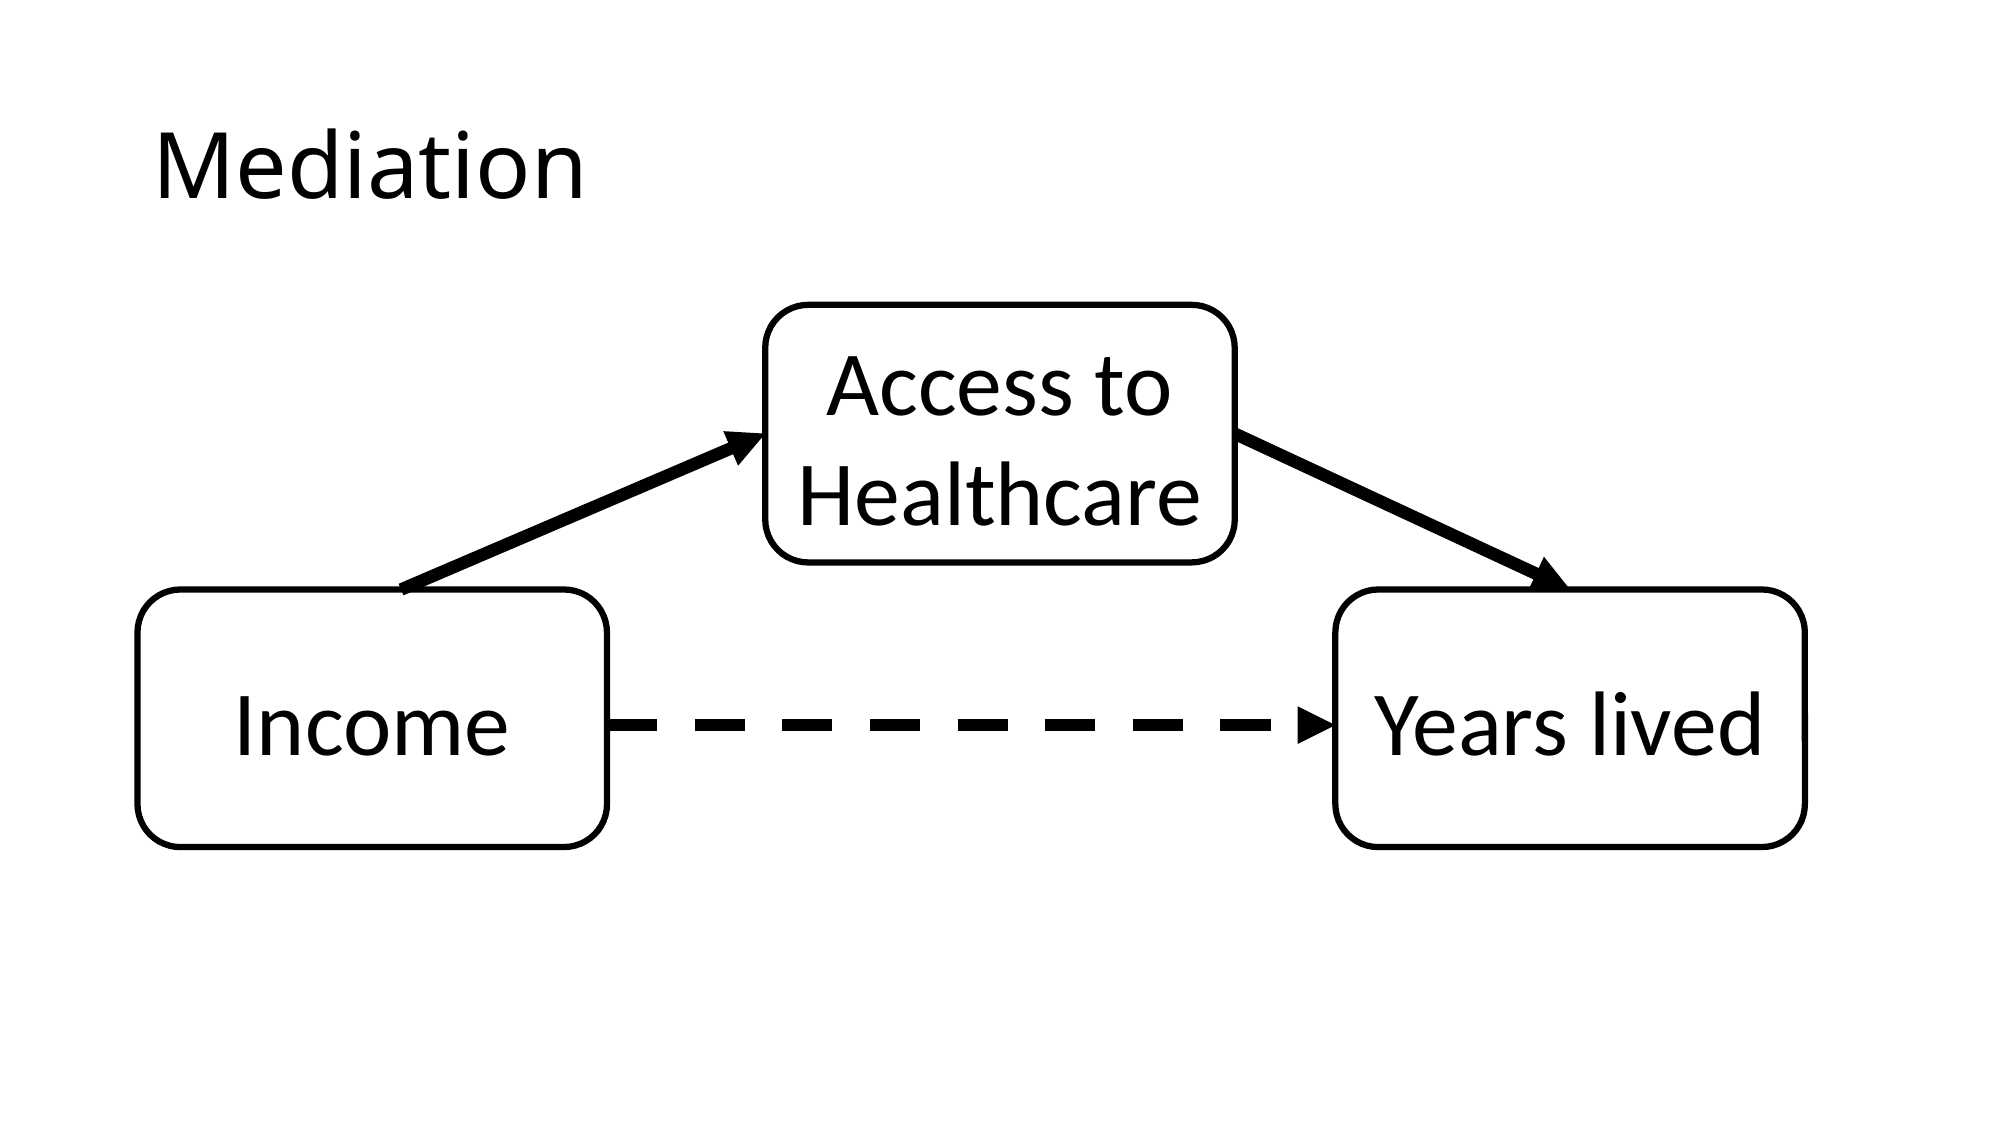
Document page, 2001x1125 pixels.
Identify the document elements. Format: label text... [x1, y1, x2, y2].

title Mediation [137, 59, 1863, 278]
text_box Years lived [1334, 588, 1806, 849]
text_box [401, 433, 766, 590]
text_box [1234, 433, 1571, 590]
text_box Income [136, 588, 609, 849]
text_box Access to Healthcare [764, 303, 1236, 564]
